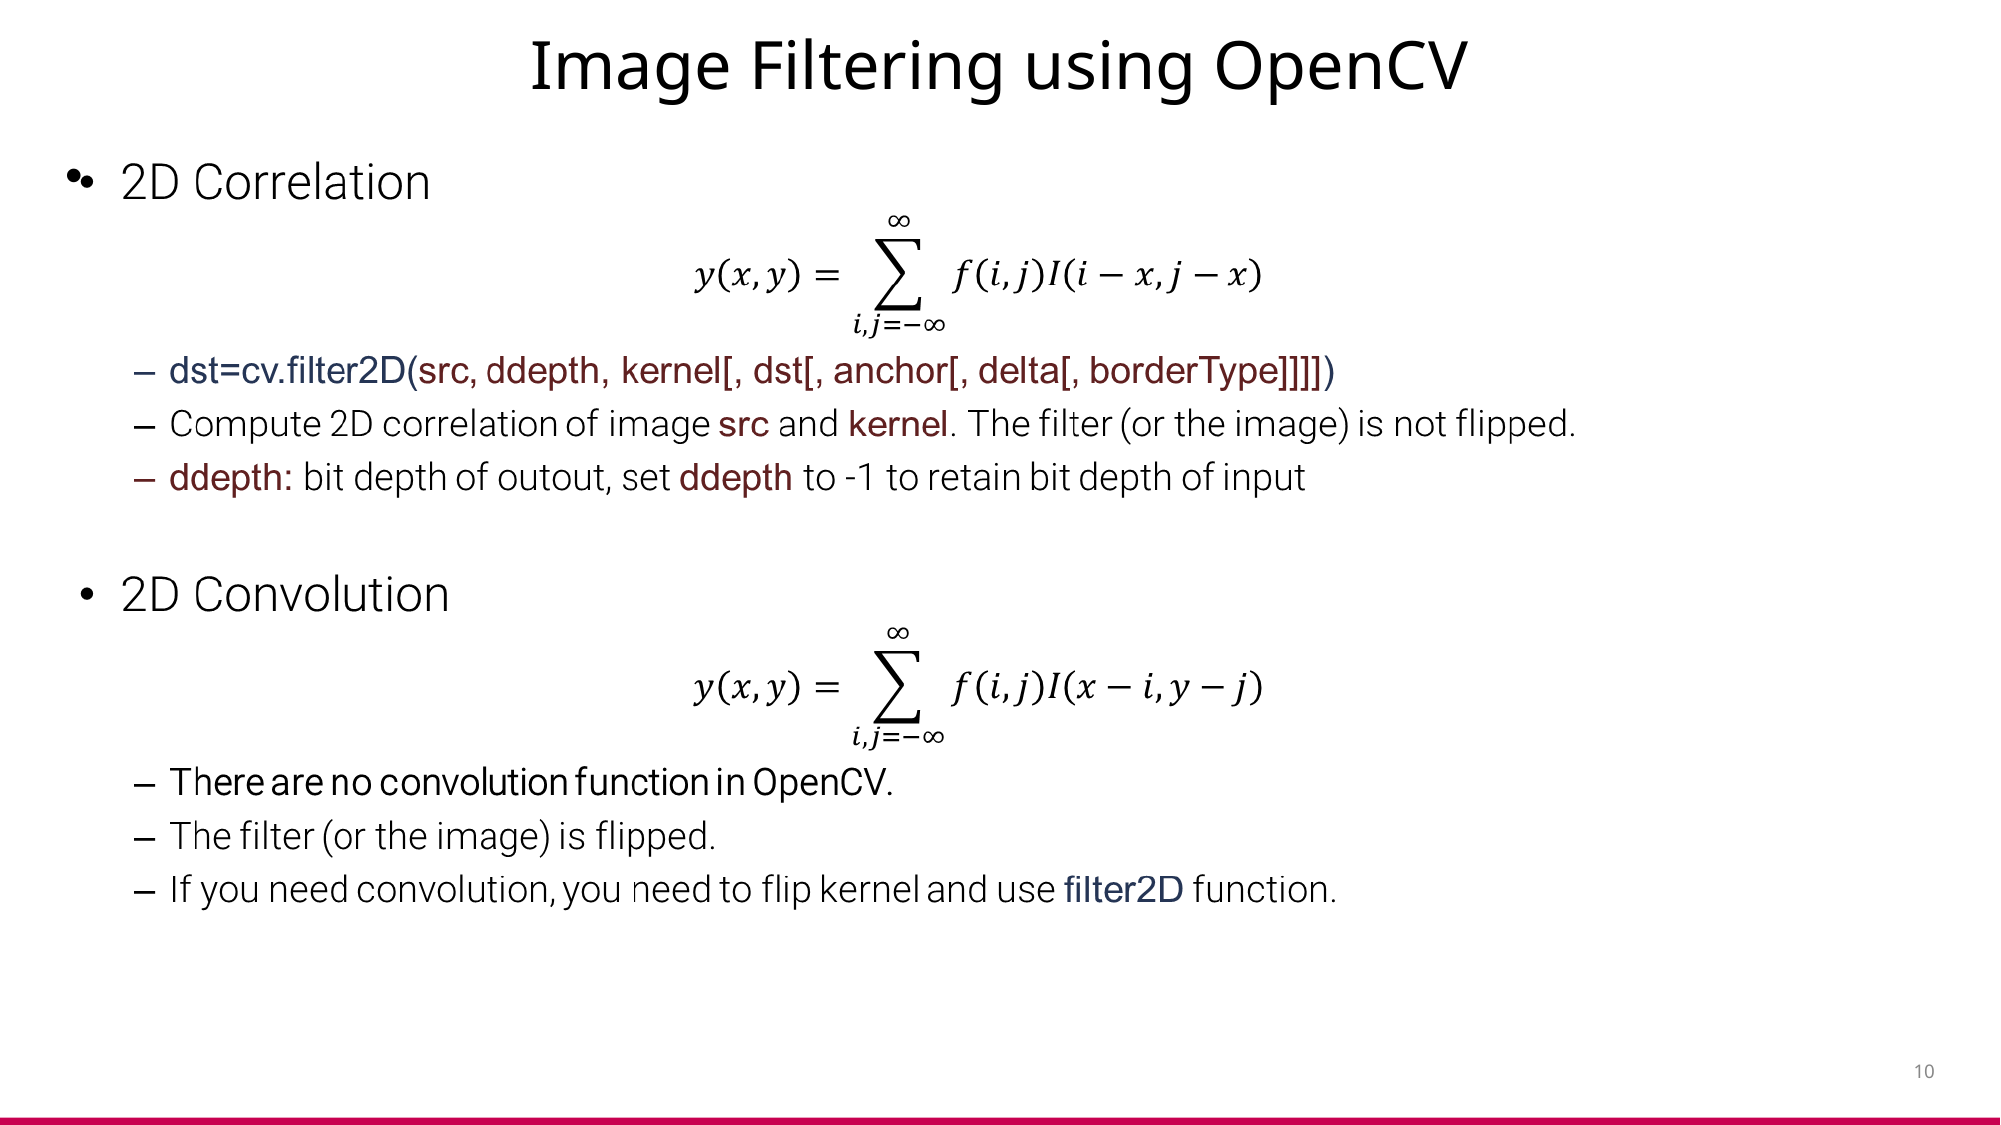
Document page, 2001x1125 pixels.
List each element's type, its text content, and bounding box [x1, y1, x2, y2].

list [50, 137, 1950, 1025]
title Image Filtering using OpenCV [50, 12, 1950, 113]
slide_number ‹#› [1483, 1042, 1950, 1103]
